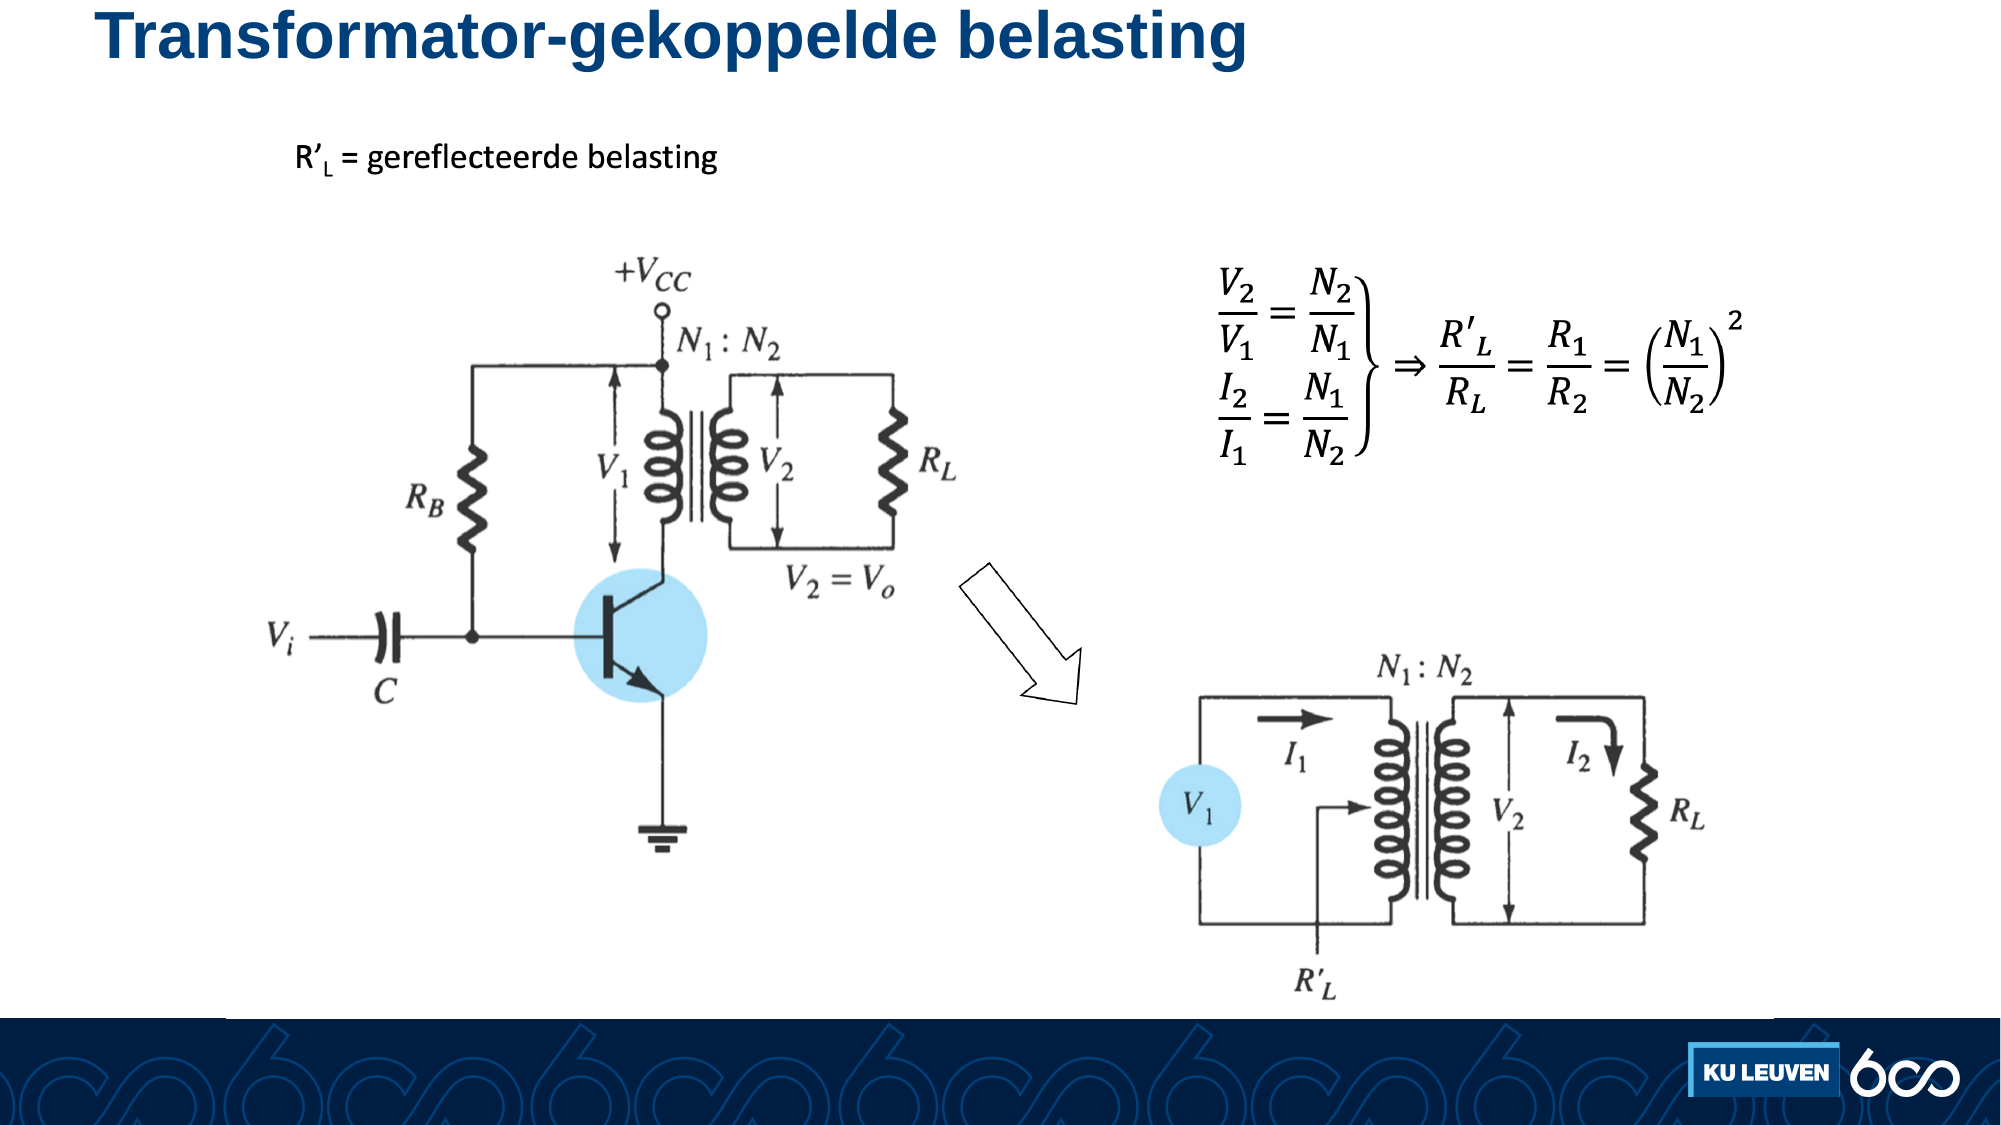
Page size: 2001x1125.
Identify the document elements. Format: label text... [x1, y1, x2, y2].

picture [0, 88, 2001, 1125]
title Transformator-gekoppelde belasting [94, 0, 1906, 108]
